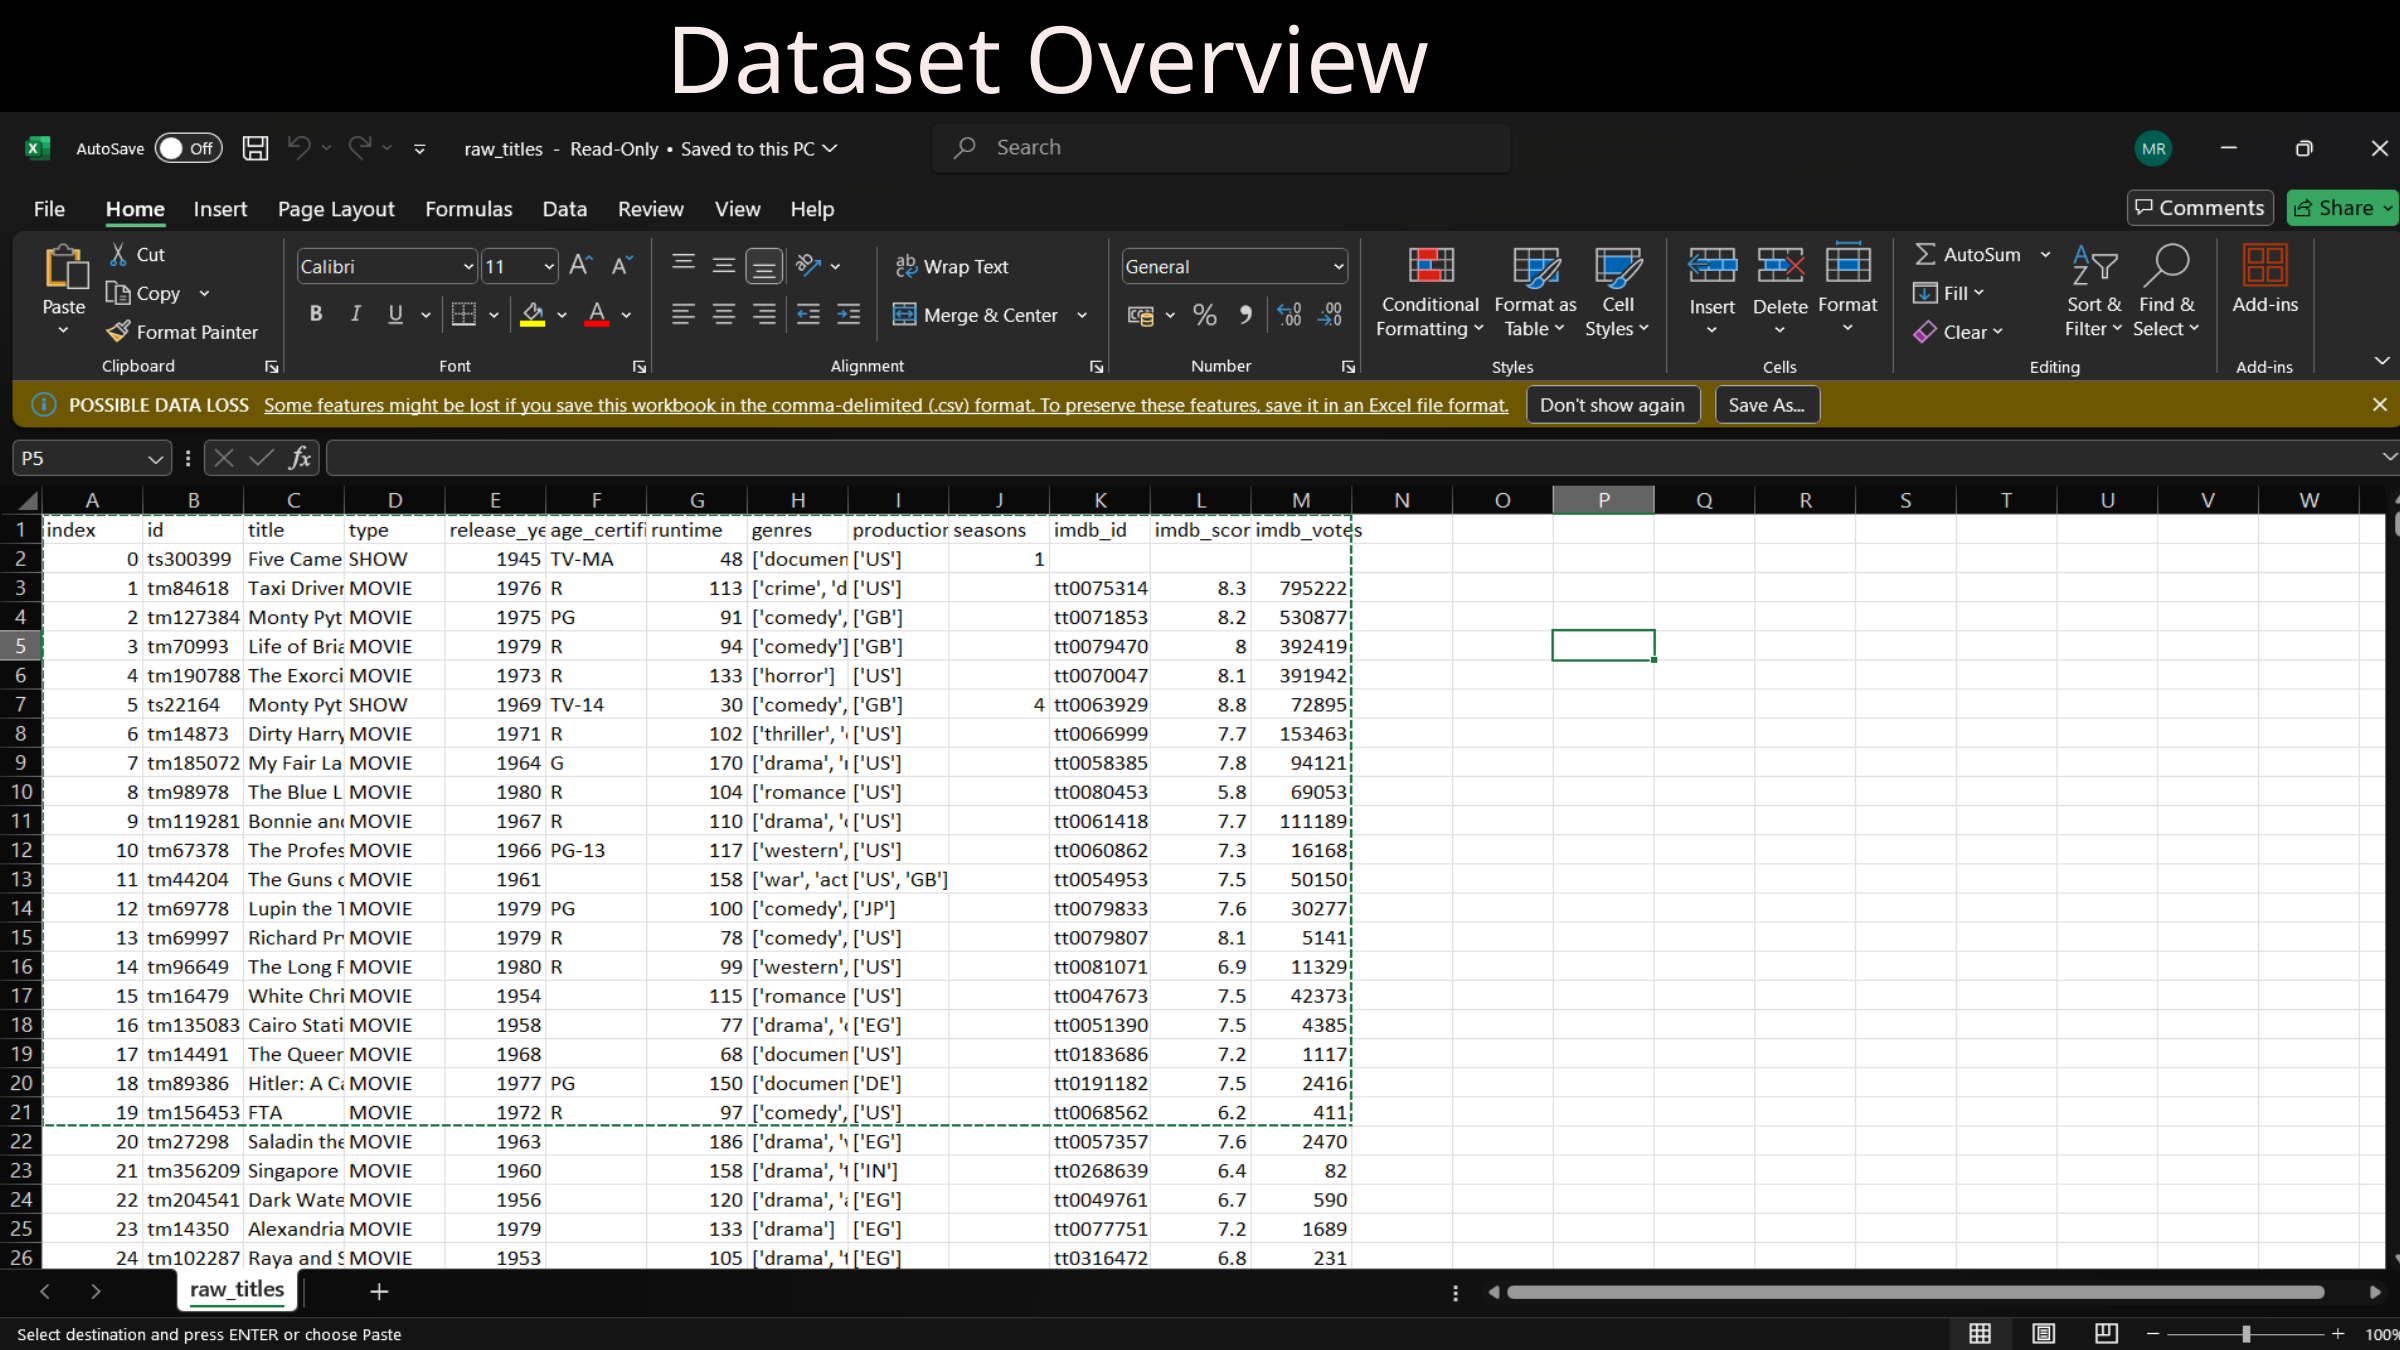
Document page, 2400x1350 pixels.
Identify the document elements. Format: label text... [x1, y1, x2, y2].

picture [0, 112, 2400, 1350]
text_box Dataset Overview [666, 0, 1650, 112]
